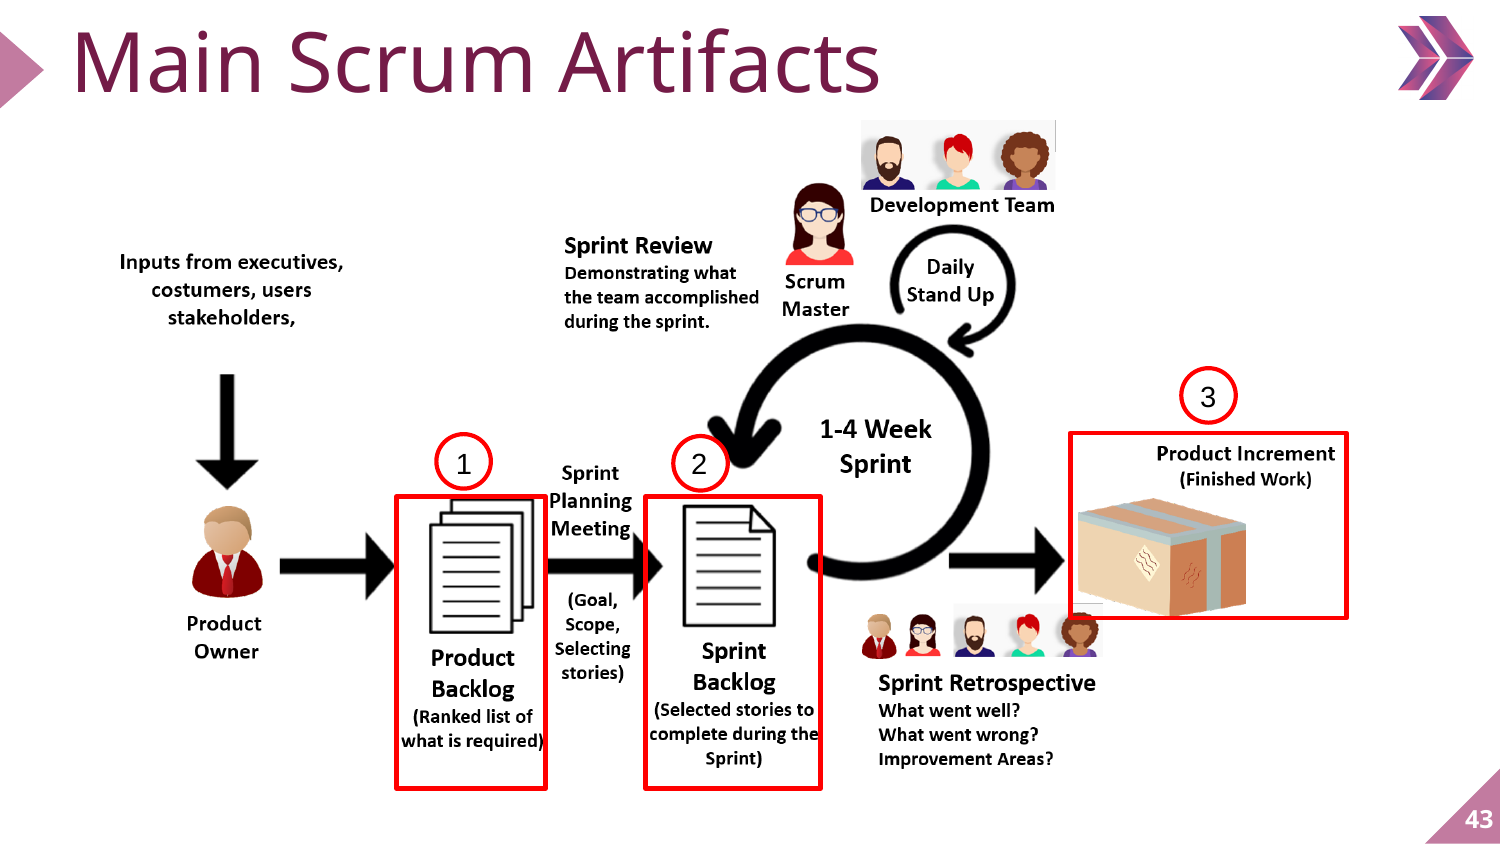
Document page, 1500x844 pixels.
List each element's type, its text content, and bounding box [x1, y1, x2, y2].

slide_number 43 [1418, 760, 1494, 838]
picture [105, 120, 1356, 783]
text_box Main Scrum Artifacts [70, 28, 1121, 132]
picture [1398, 16, 1474, 100]
